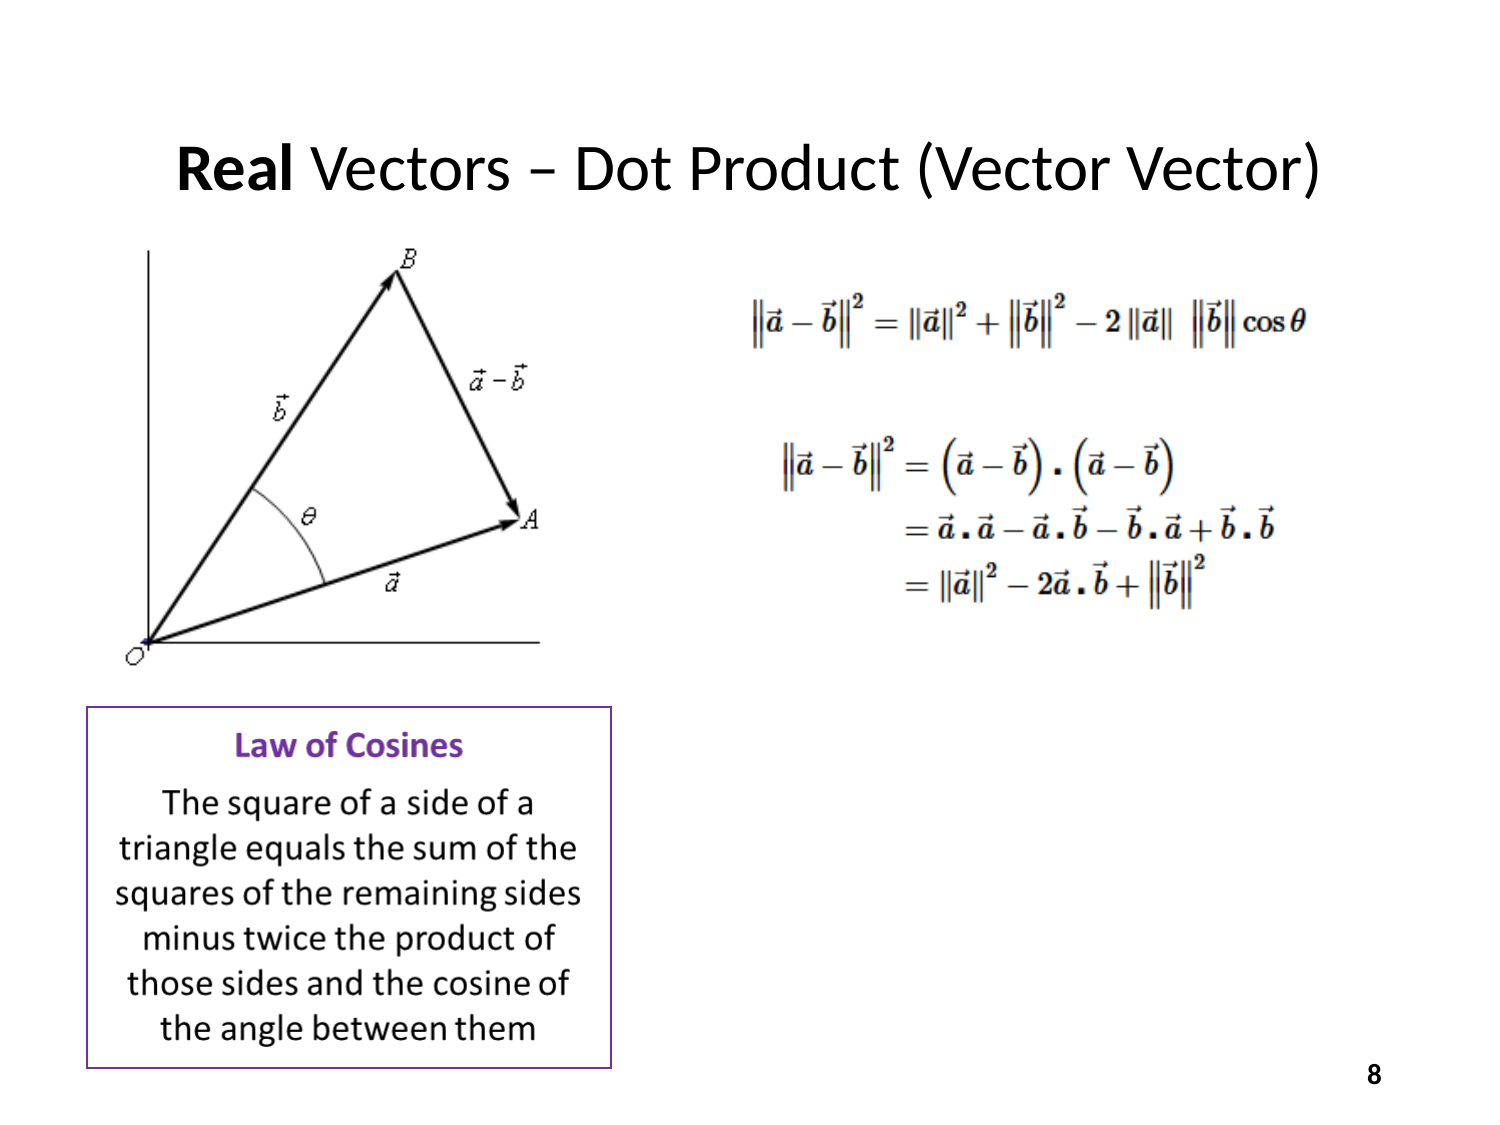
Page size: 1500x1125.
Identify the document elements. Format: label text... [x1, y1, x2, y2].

picture [121, 240, 551, 671]
slide_number 8 [1059, 1042, 1397, 1103]
picture [86, 706, 612, 1073]
picture [646, 263, 1414, 643]
